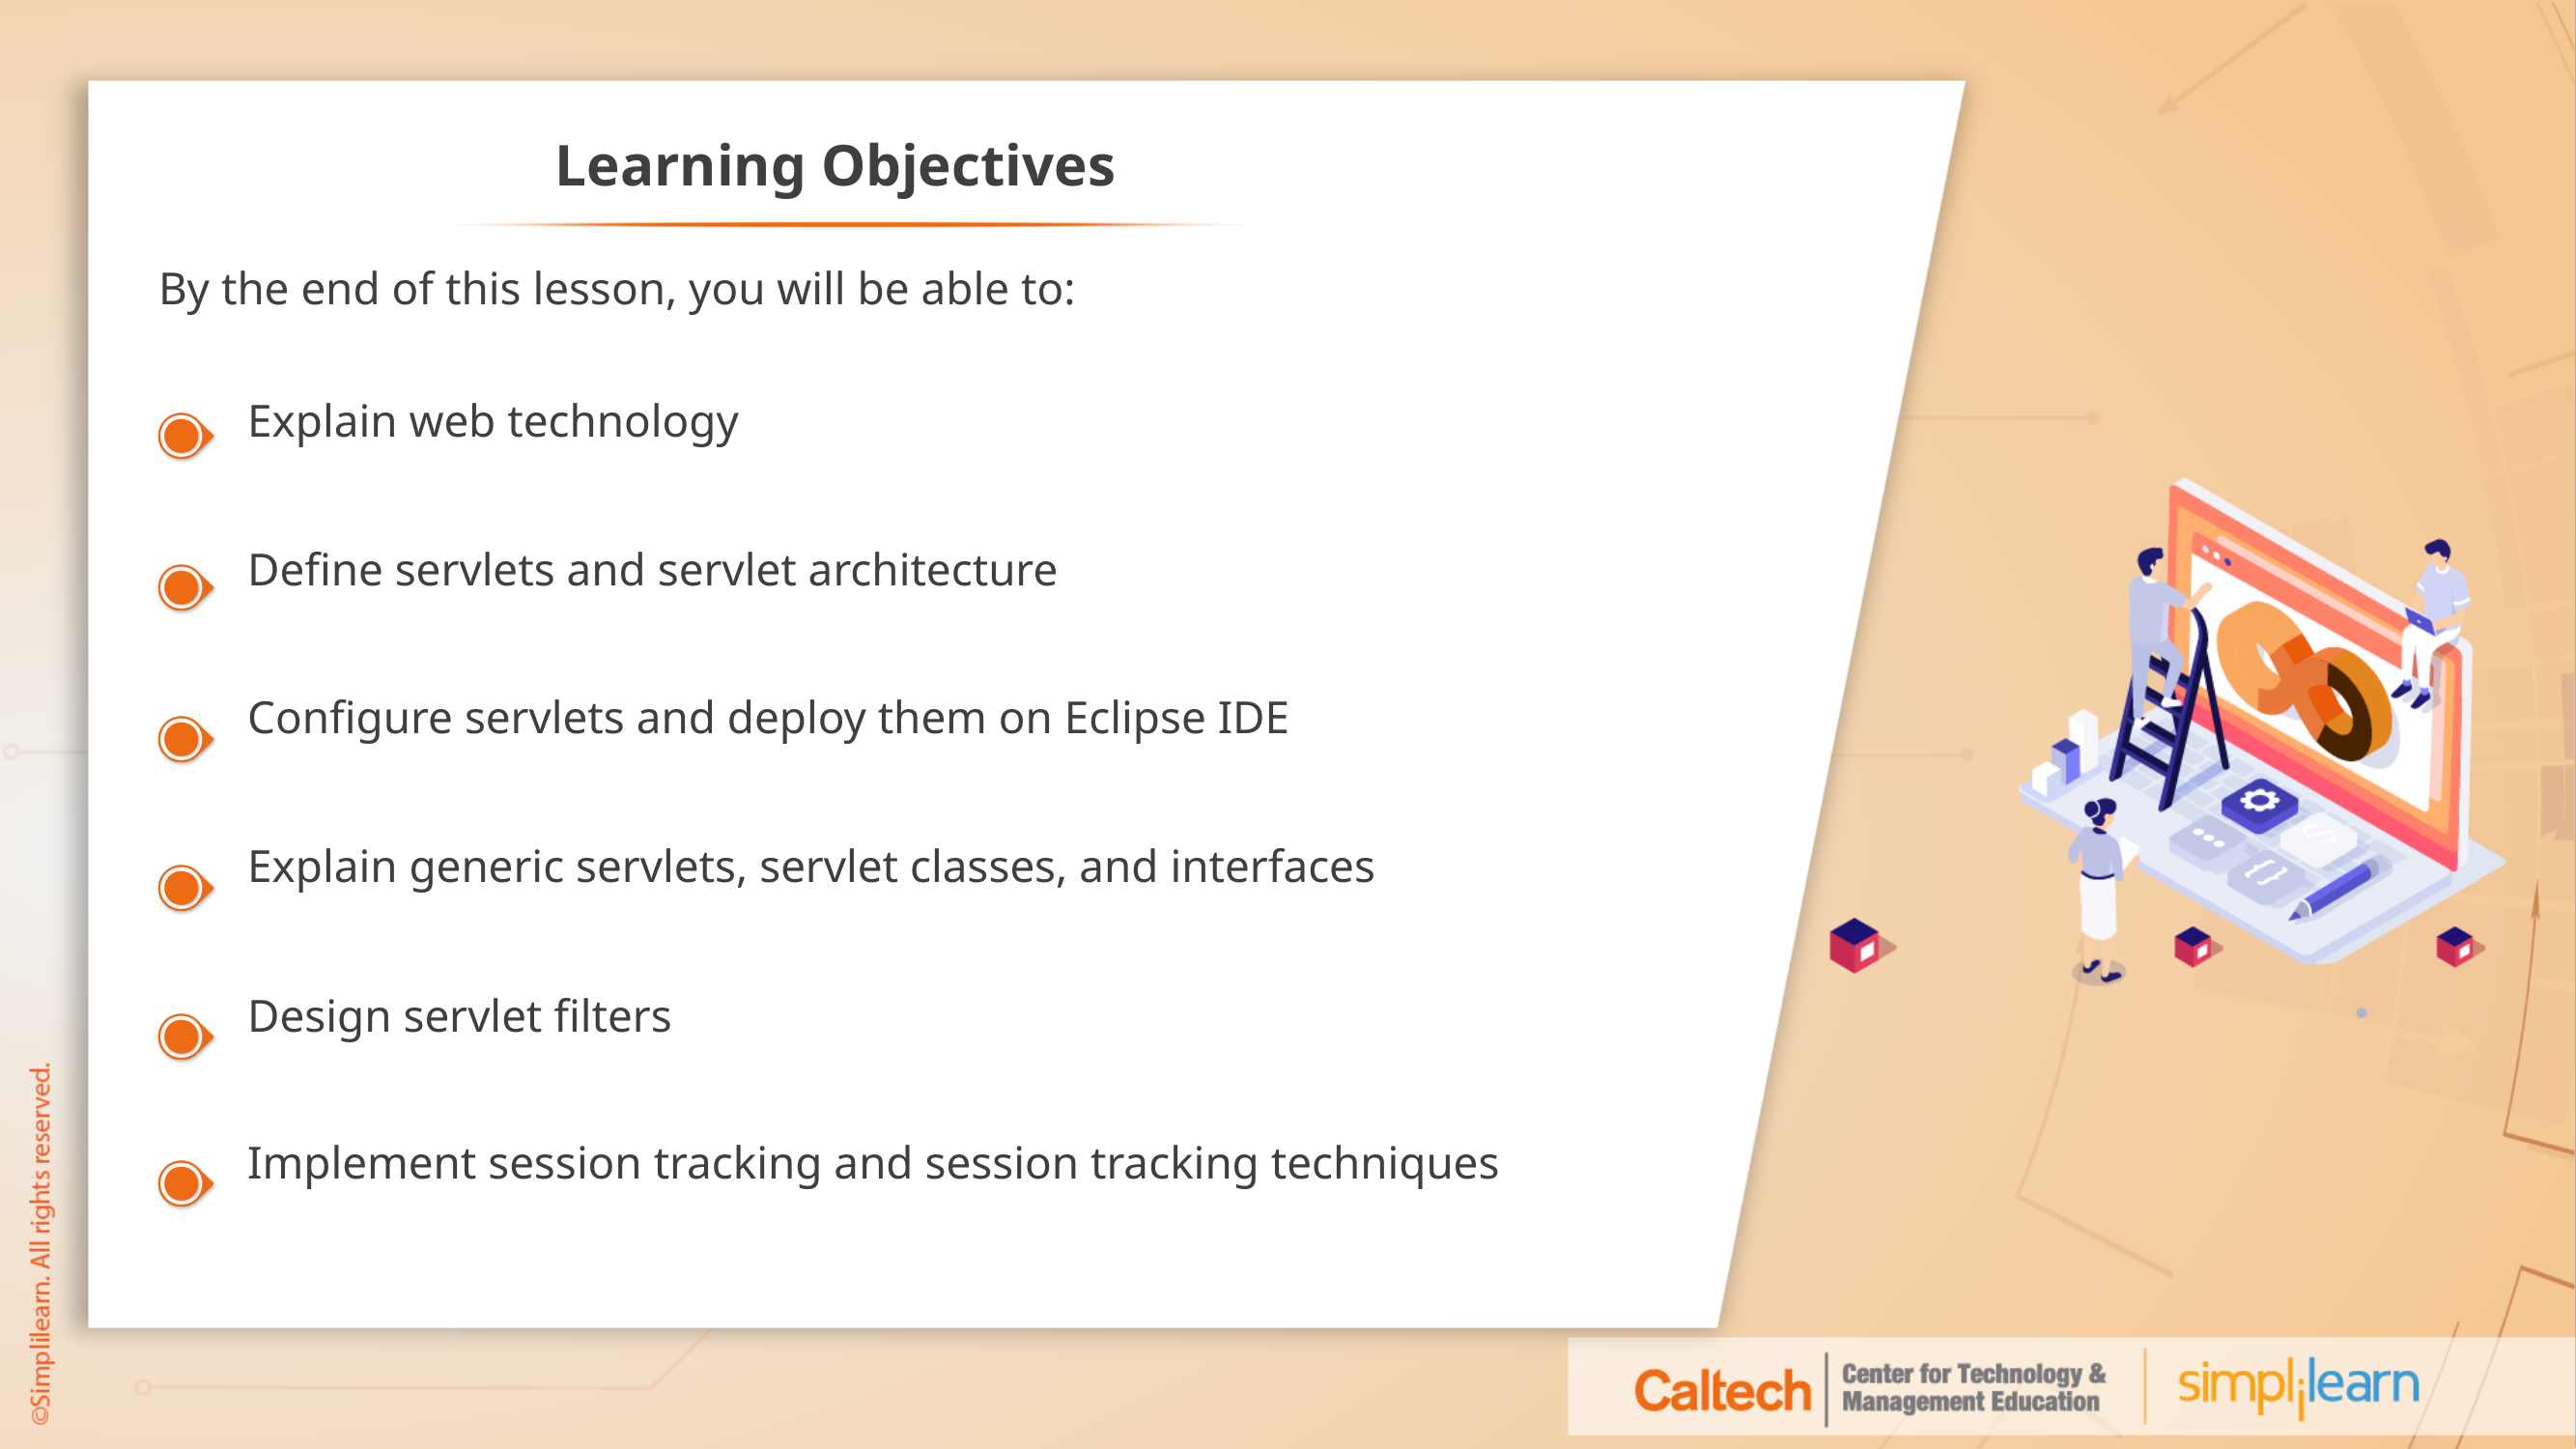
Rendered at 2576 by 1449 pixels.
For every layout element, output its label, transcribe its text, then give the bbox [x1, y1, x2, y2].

text_box Implement session tracking and session tracking techniques [233, 1141, 1538, 1229]
list Explain web technology [233, 398, 1538, 486]
list Define servlets and servlet architecture [233, 547, 1538, 635]
text_box Design servlet filters [233, 993, 1538, 1081]
list Explain generic servlets, servlet classes, and interfaces [233, 843, 1538, 931]
picture [0, 0, 2576, 1449]
list Configure servlets and deploy them on Eclipse IDE [233, 696, 1538, 783]
